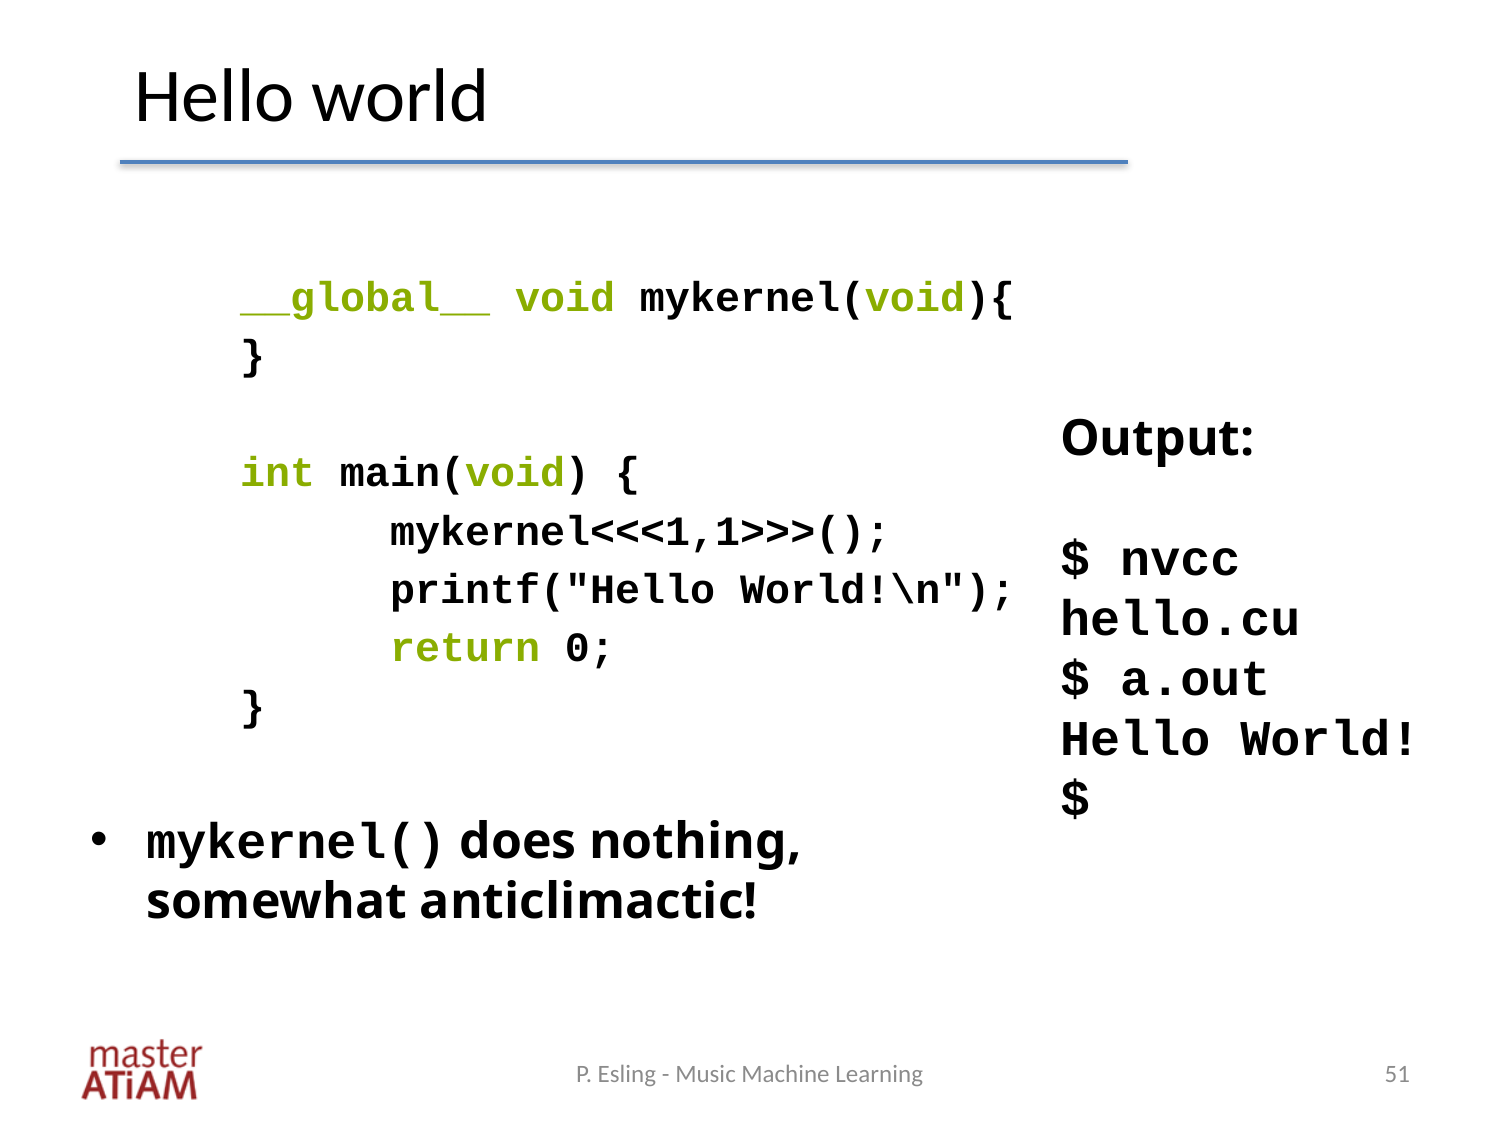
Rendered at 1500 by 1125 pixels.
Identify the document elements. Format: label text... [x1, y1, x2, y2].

text_box Output: $ nvcc hello.cu $ a.out Hello World! $ [1045, 262, 1448, 1038]
text_box __global__ void mykernel(void){ } int main(void) { mykernel<<<1,1>>>(); printf("Hello World!\n"); return 0; } mykernel() does nothing, somewhat anticlimactic! [75, 262, 1036, 1038]
slide_number 51 [1074, 1042, 1425, 1103]
picture [80, 1038, 205, 1101]
title Hello world [119, 37, 1500, 145]
footer P. Esling - Music Machine Learning [512, 1042, 988, 1103]
